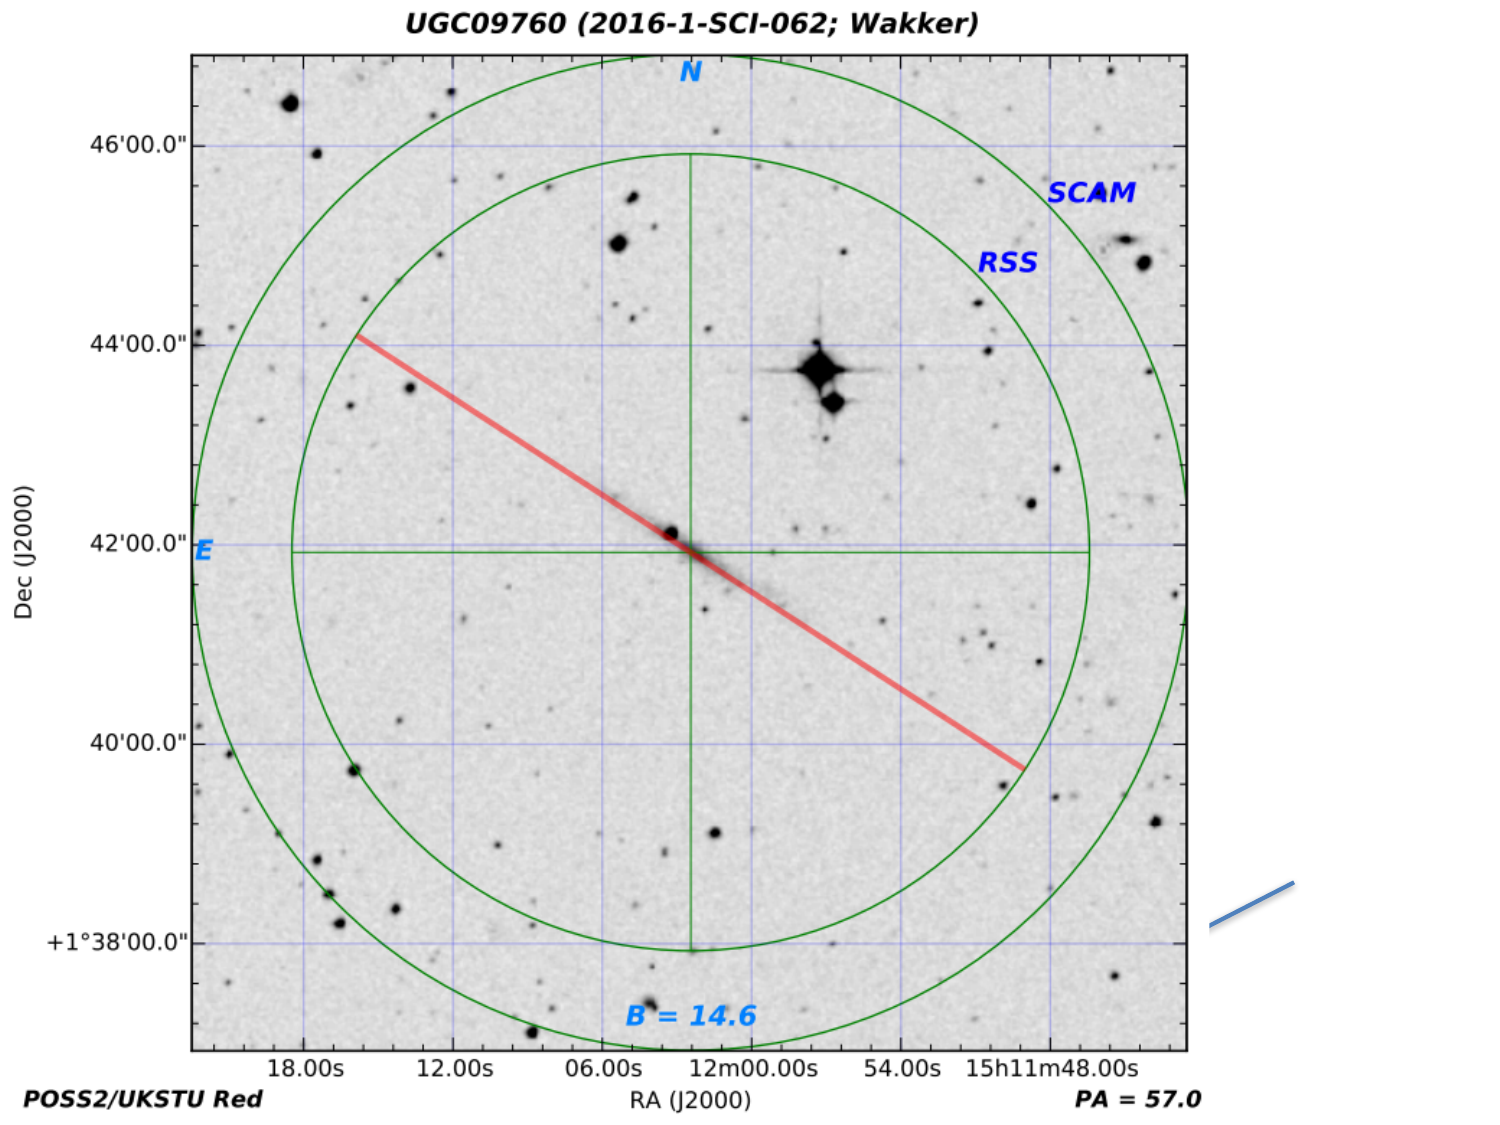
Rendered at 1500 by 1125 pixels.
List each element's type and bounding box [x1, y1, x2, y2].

picture [0, 0, 1210, 1125]
text_box [1213, 882, 1295, 984]
